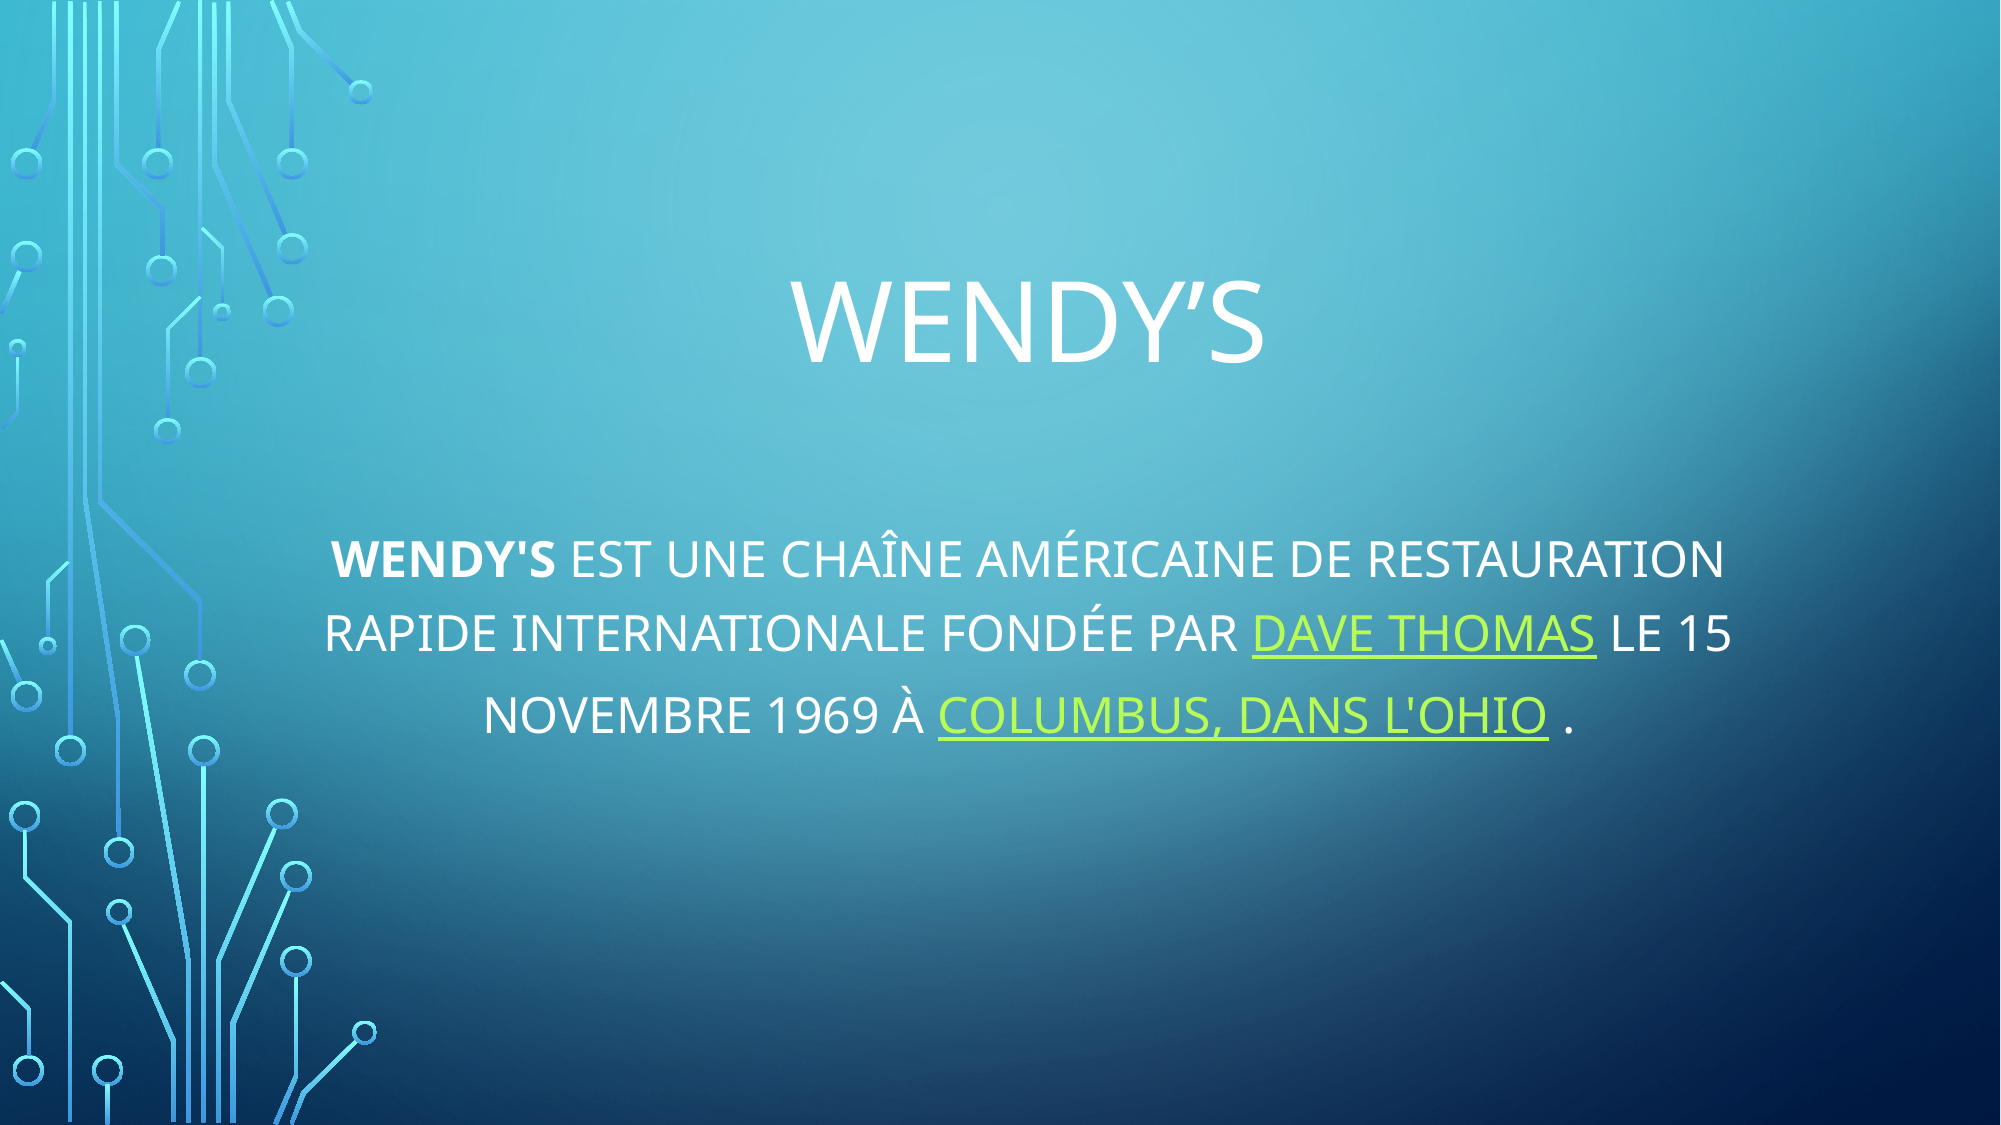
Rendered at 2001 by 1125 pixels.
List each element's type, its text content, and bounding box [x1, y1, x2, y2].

title WENDy’s [307, 184, 1750, 395]
subtitle Wendy's est une chaîne américaine de restauration rapide internationale fondée par Dave Thomas le 15 novembre 1969 à Columbus, dans l'Ohio . [307, 508, 1750, 781]
